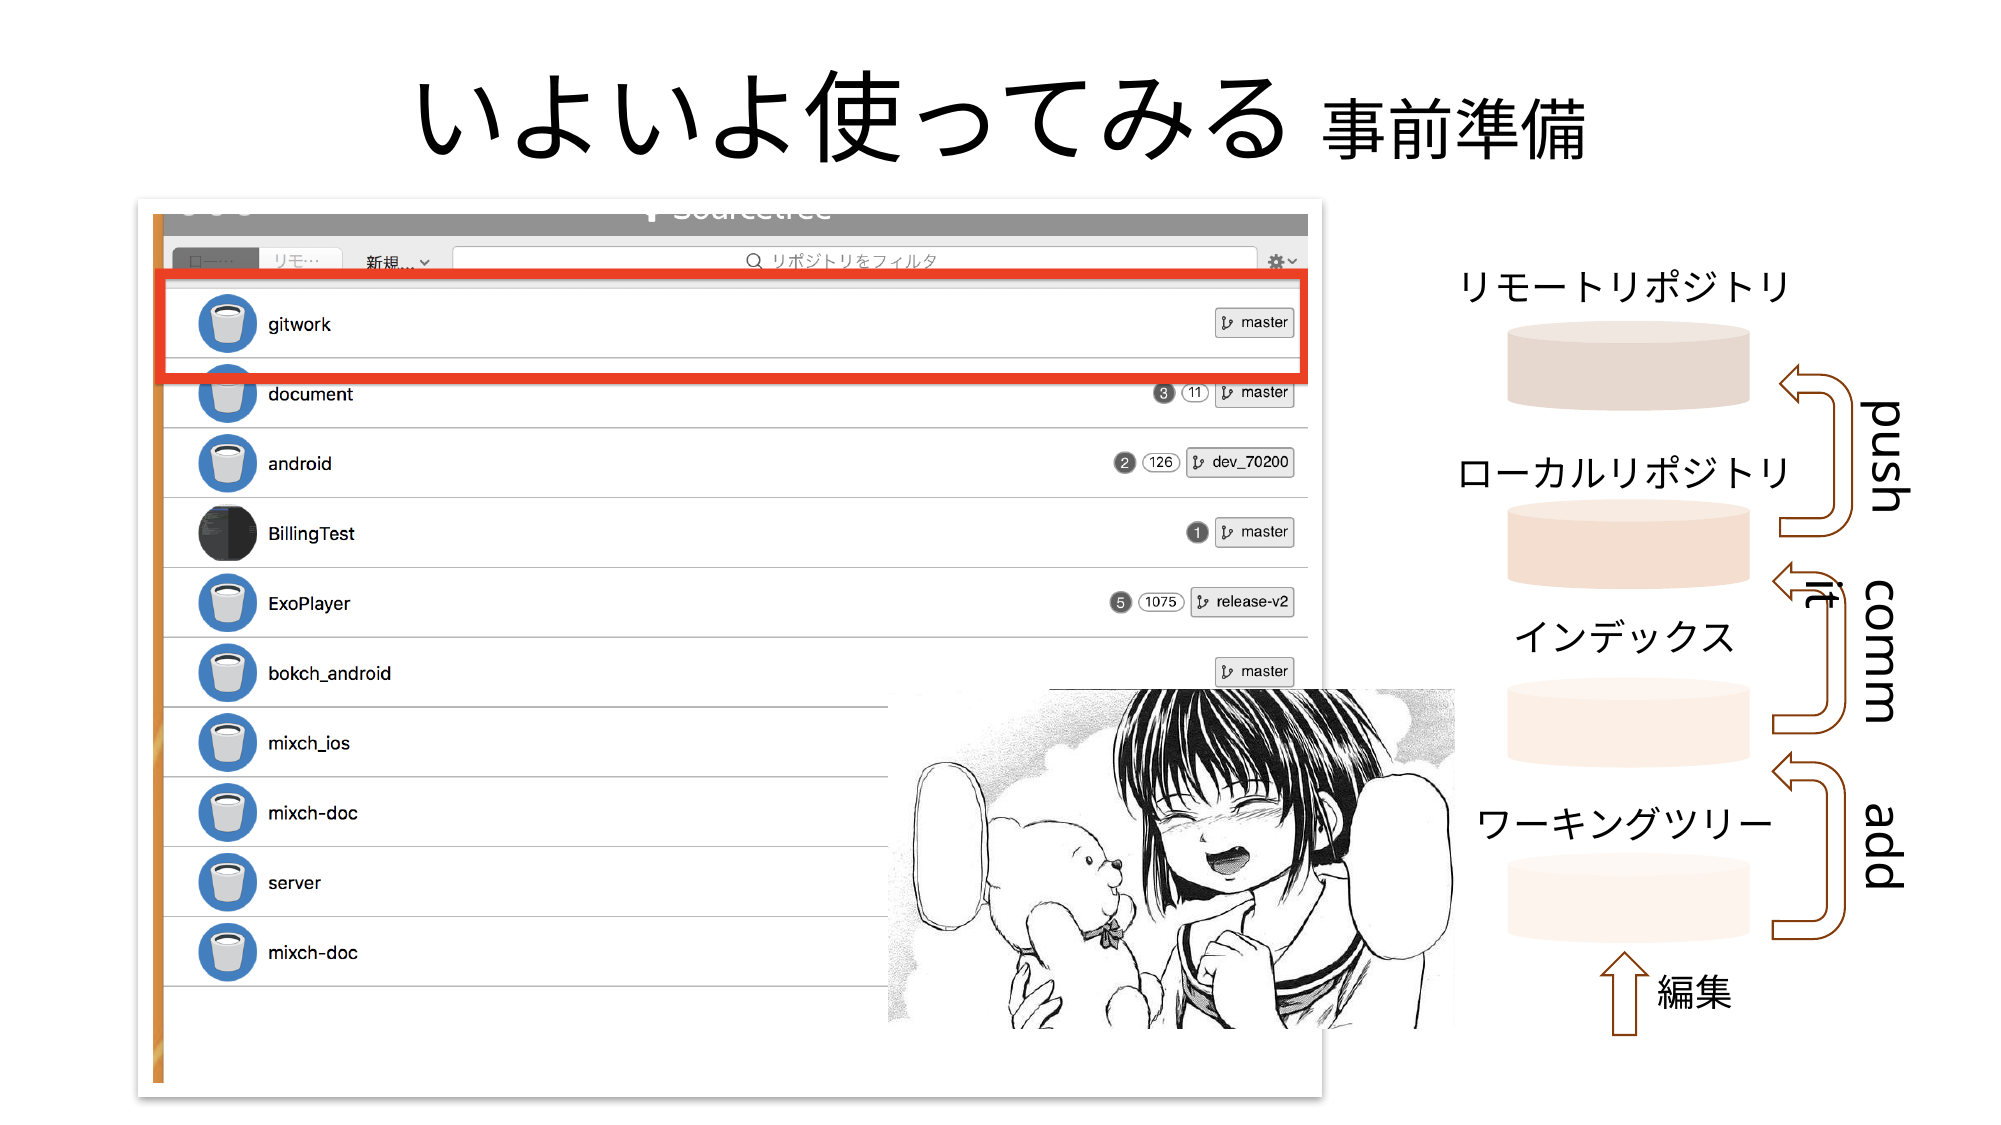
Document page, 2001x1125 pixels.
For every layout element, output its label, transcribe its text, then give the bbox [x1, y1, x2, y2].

picture [152, 213, 1405, 1083]
text_box いよいよ使ってみる 事前準備 [170, 47, 1825, 183]
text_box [1405, 256, 1930, 1035]
